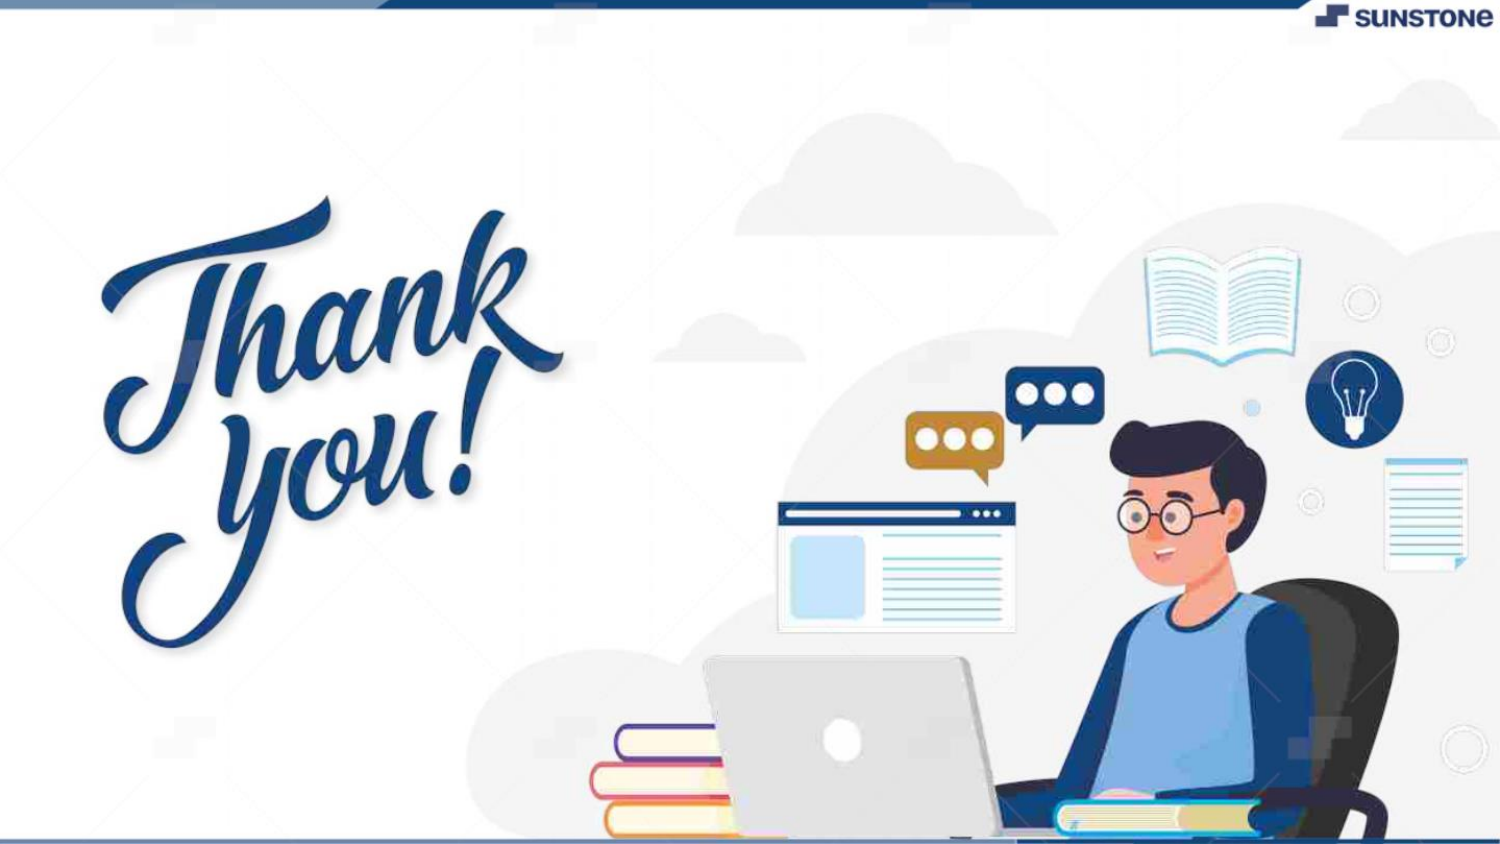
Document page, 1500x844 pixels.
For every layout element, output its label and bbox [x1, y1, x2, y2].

text_box [0, 0, 1500, 844]
